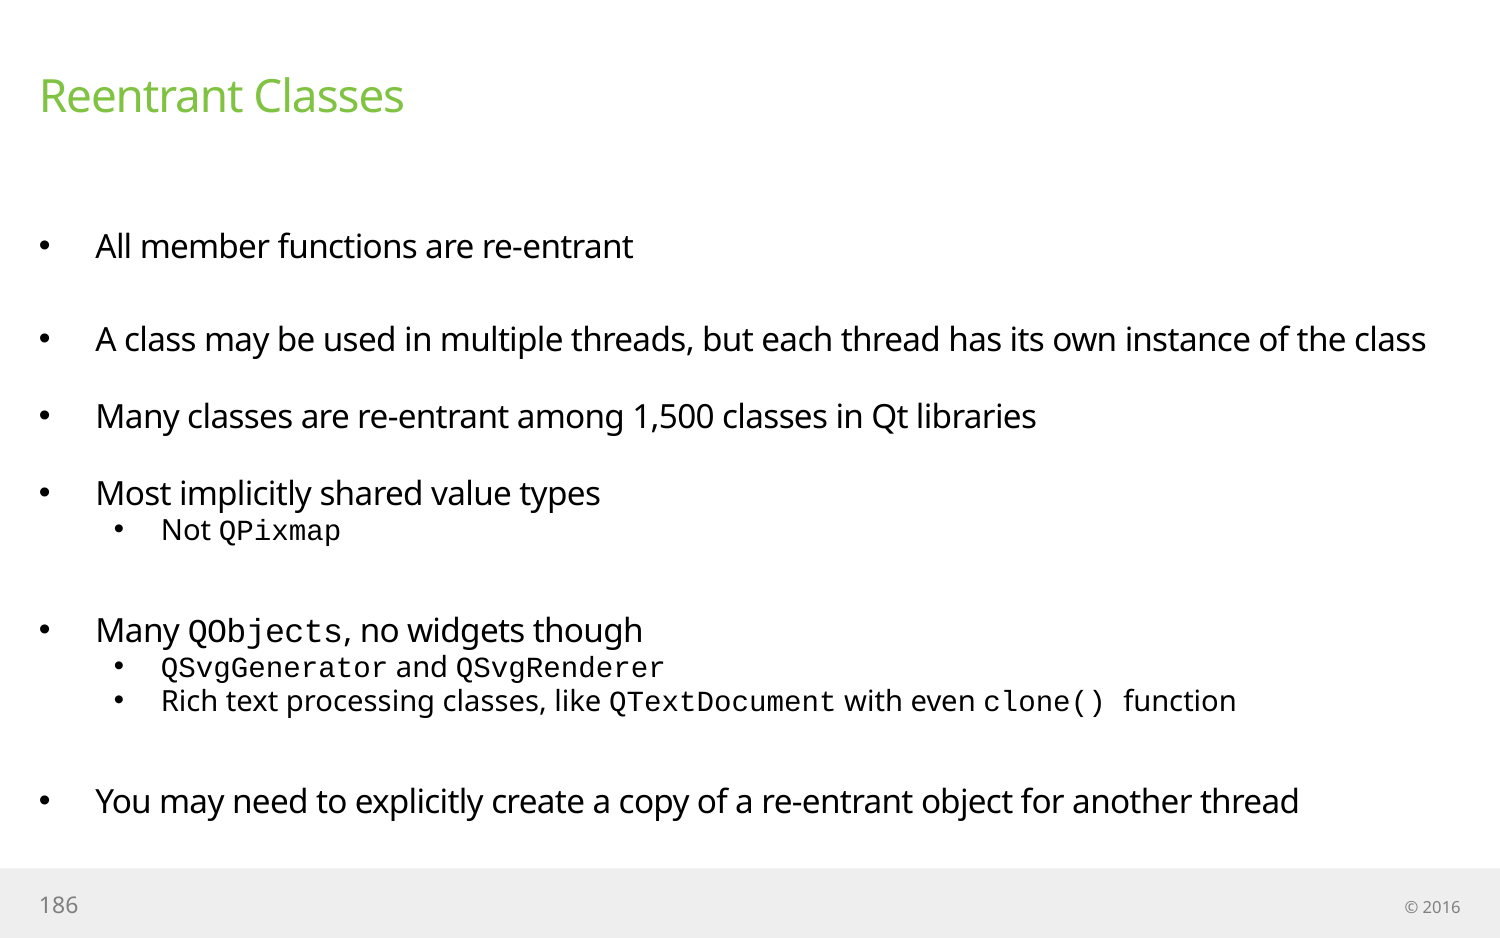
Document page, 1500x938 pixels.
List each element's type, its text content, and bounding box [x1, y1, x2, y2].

slide_number 186 [39, 892, 410, 921]
title Reentrant Classes [39, 66, 1052, 195]
footer © 2016 [1188, 896, 1461, 917]
list All member functions are re-entrant A class may be used in multiple threads, but each thread has its own instance of the class Many classes are re-entrant among 1,500 classes in Qt libraries Most implicitly shared value types Not QPixmap Many QObjects, no widgets though QSvgGenerator and QSvgRenderer Rich text processing classes, like QTextDocument with even clone() function You may need to explicitly create a copy of a re-entrant object for another thread [39, 224, 1471, 846]
